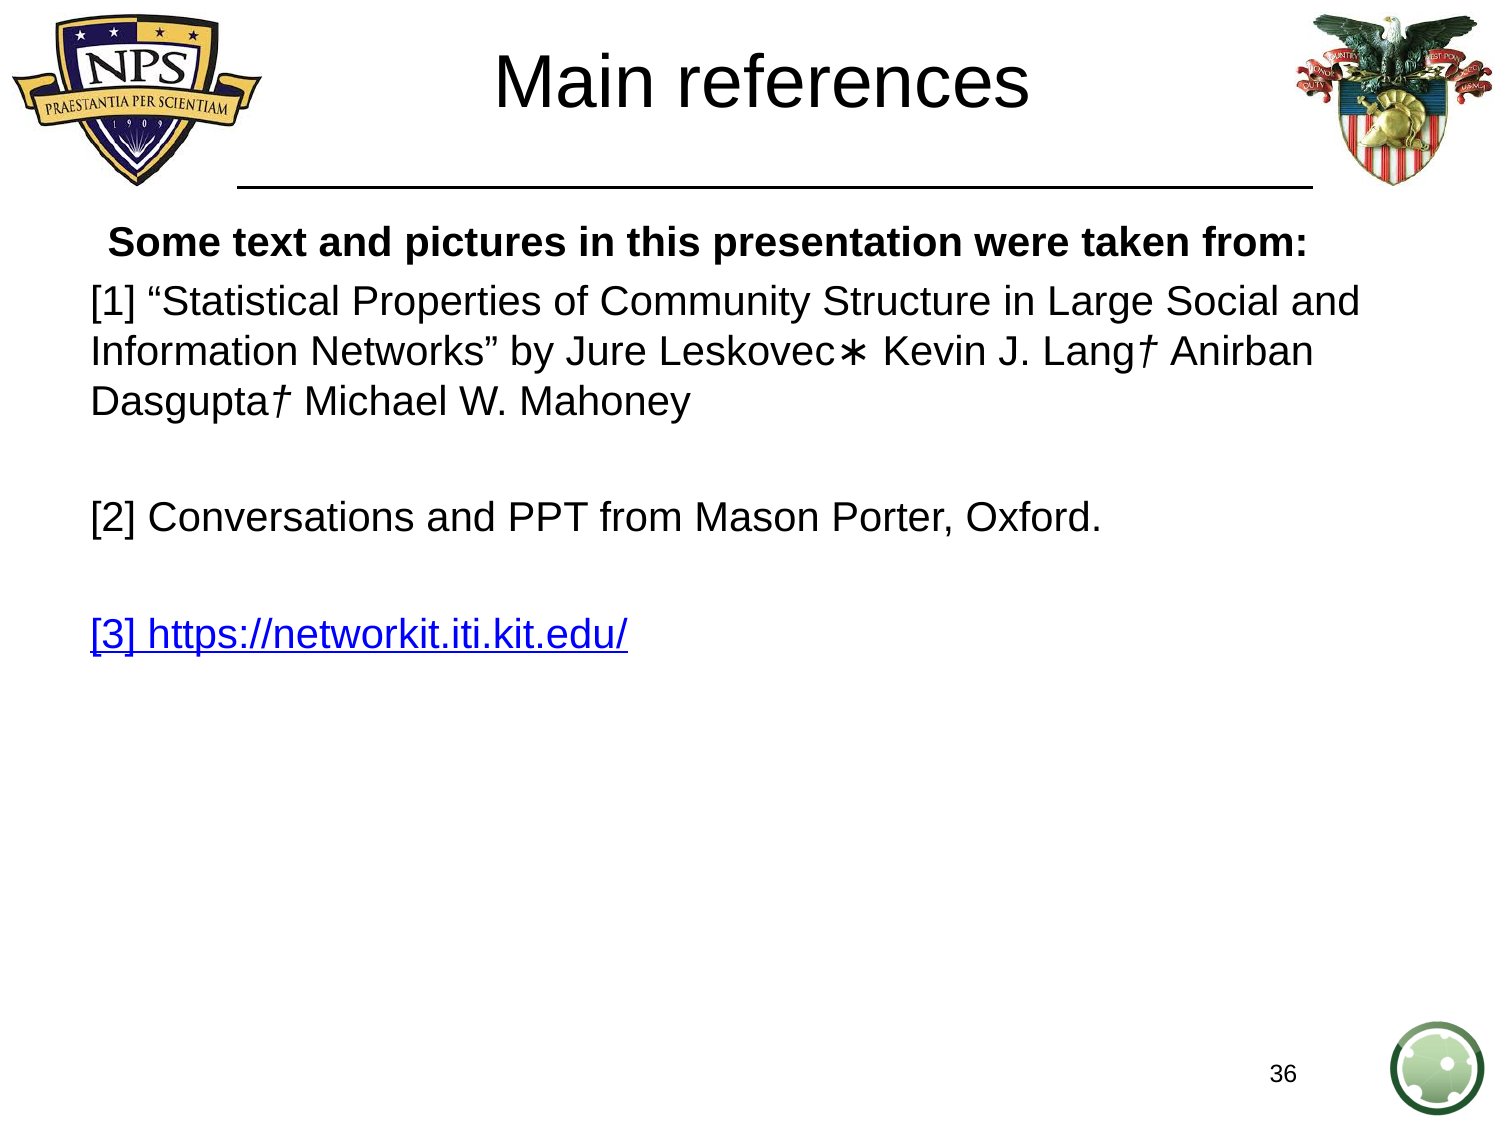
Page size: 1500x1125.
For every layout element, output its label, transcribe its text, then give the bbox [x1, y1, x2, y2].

list Some text and pictures in this presentation were taken from: [1] “Statistical Properties of Community Structure in Large Social and Information Networks” by Jure Leskovec∗ Kevin J. Lang† Anirban Dasgupta† Michael W. Mahoney [2] Conversations and PPT from Mason Porter, Oxford. [3] https://networkit.iti.kit.edu/ [75, 207, 1425, 950]
picture [1387, 1017, 1489, 1118]
title Main references [137, 24, 1388, 168]
picture [11, 12, 263, 187]
picture [1294, 12, 1493, 187]
slide_number 36 [1074, 1042, 1313, 1103]
